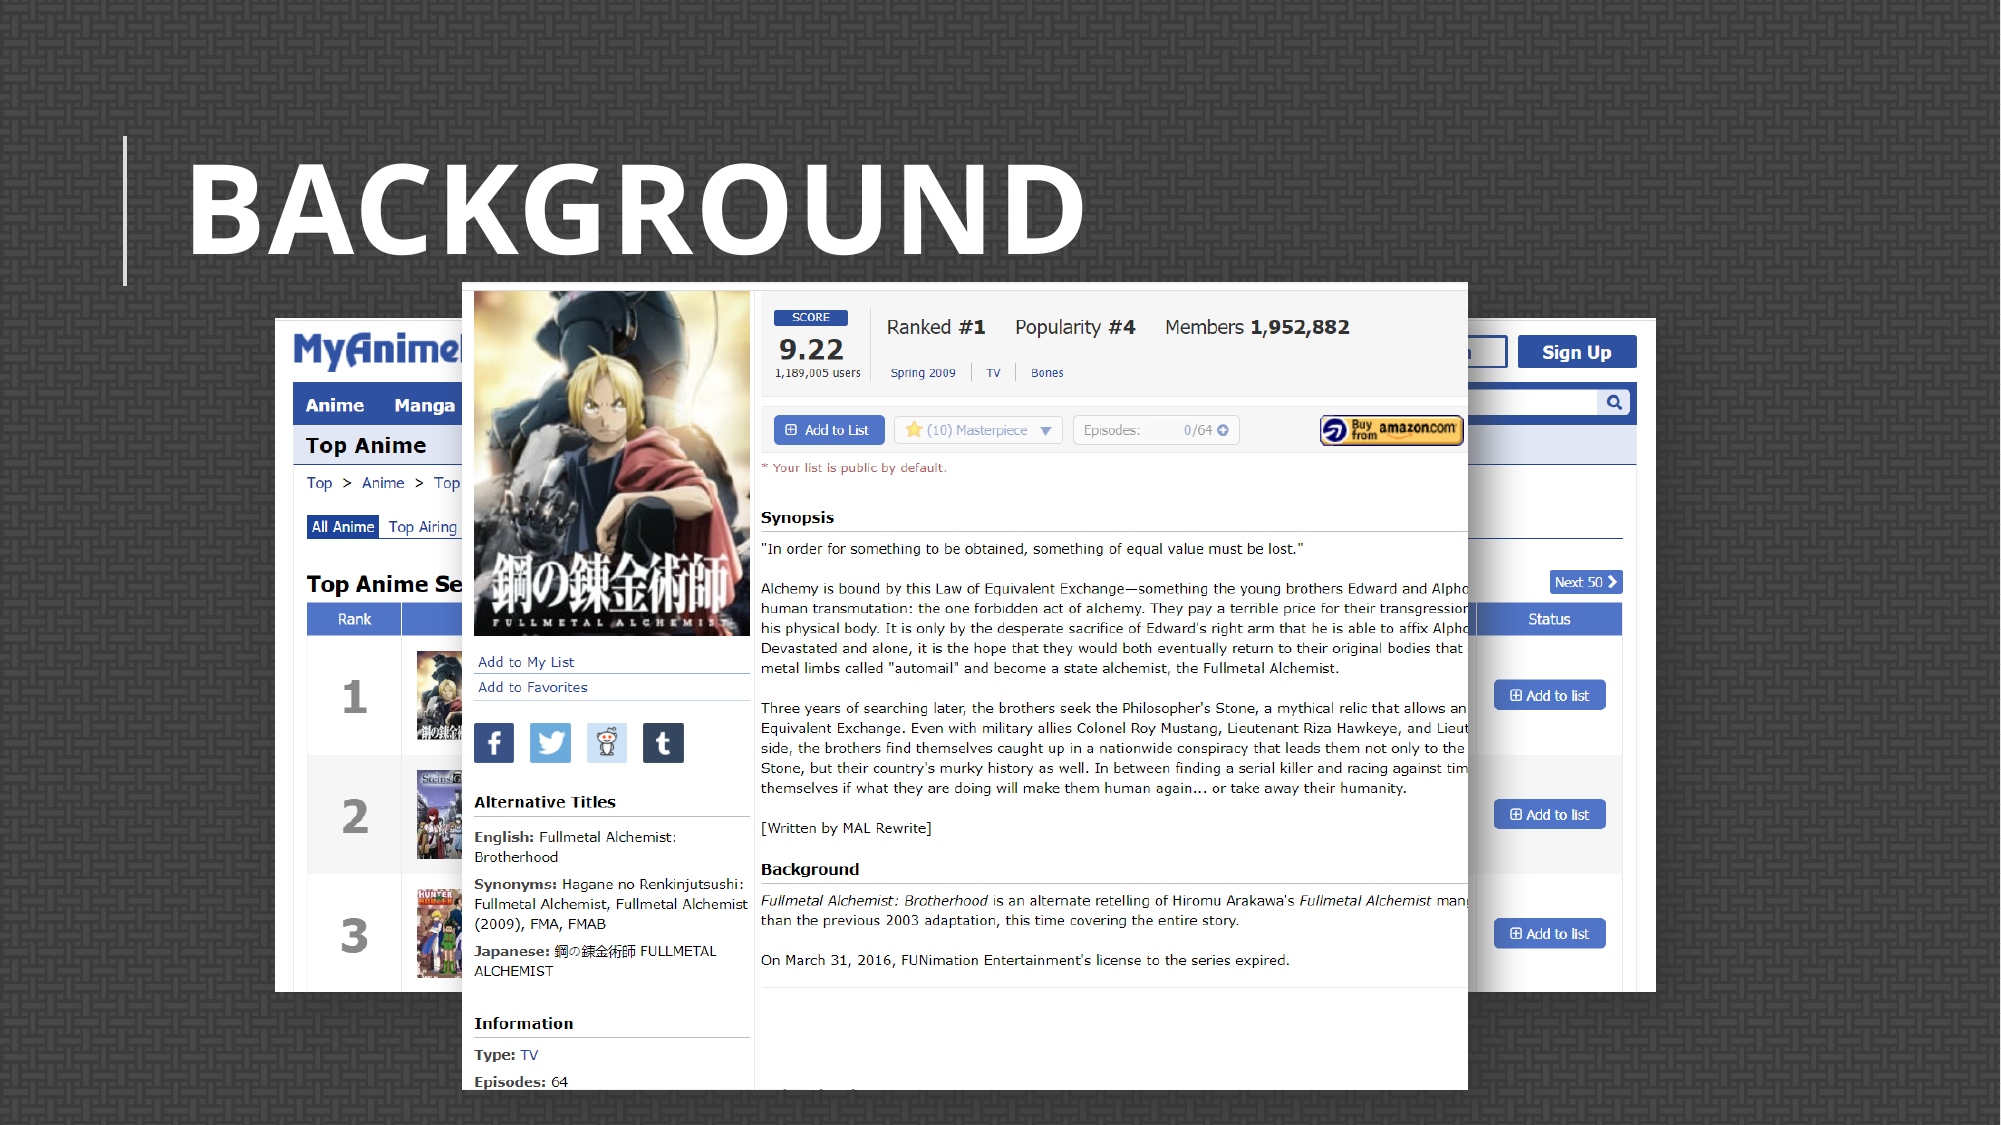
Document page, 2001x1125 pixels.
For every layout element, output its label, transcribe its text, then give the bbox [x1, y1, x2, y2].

picture [275, 282, 1656, 1090]
title Background [168, 96, 1763, 342]
